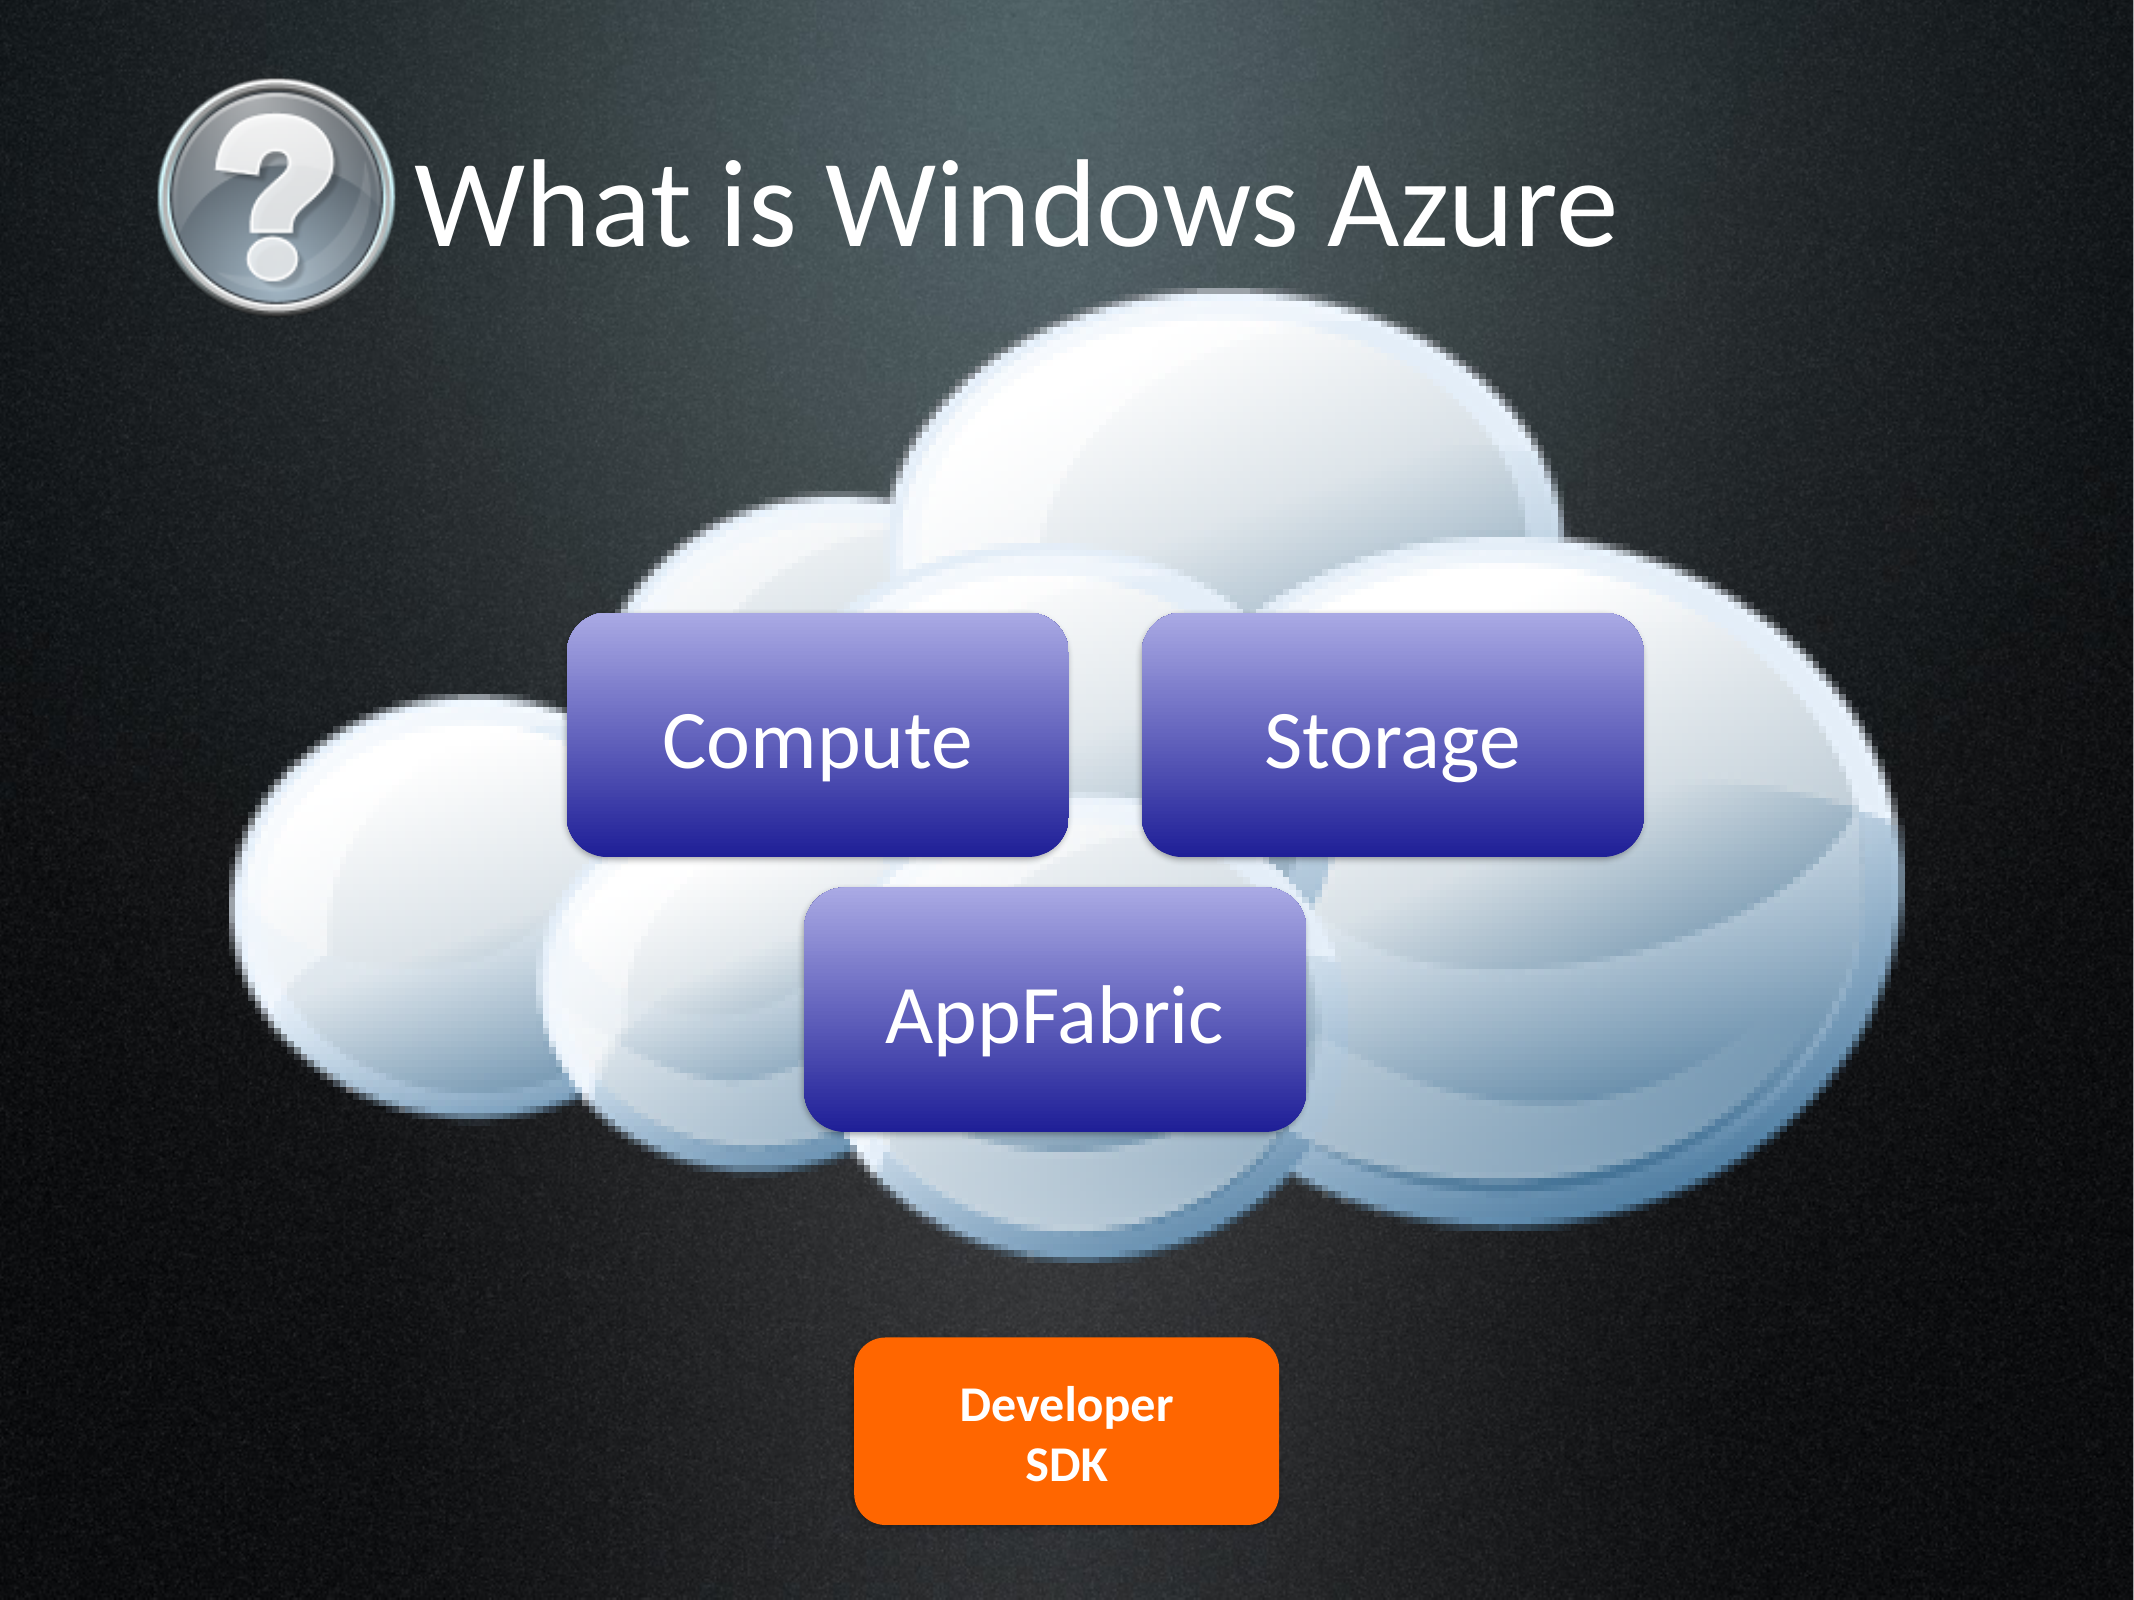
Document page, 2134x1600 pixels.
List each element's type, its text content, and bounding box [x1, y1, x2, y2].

picture [0, 0, 2134, 1600]
title What is Windows Azure [405, 24, 1957, 370]
